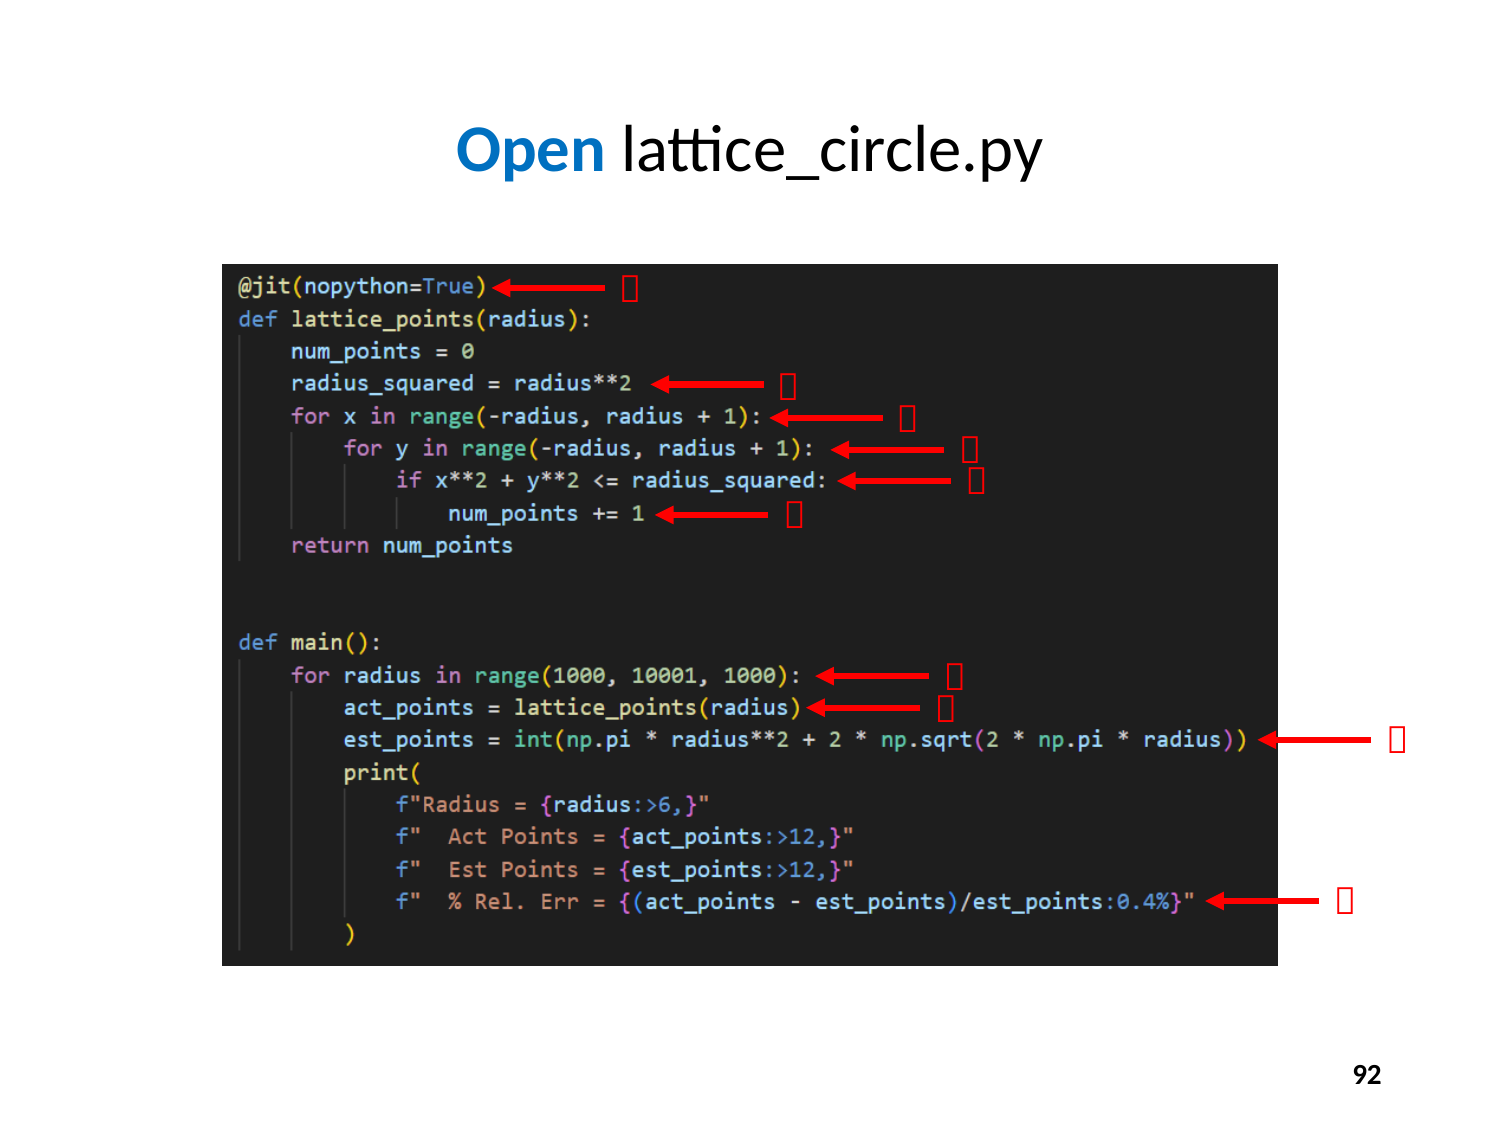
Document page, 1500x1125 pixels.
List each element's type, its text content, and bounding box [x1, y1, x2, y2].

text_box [830, 418, 1008, 480]
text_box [836, 449, 1014, 511]
slide_number 92 [1059, 1042, 1397, 1103]
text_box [650, 355, 826, 417]
title Open lattice_circle.py [103, 59, 1397, 241]
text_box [815, 645, 992, 707]
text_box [769, 388, 945, 449]
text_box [806, 677, 983, 738]
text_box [1257, 708, 1435, 770]
picture [222, 264, 1278, 966]
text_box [491, 257, 667, 319]
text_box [654, 483, 832, 545]
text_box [1205, 869, 1382, 931]
